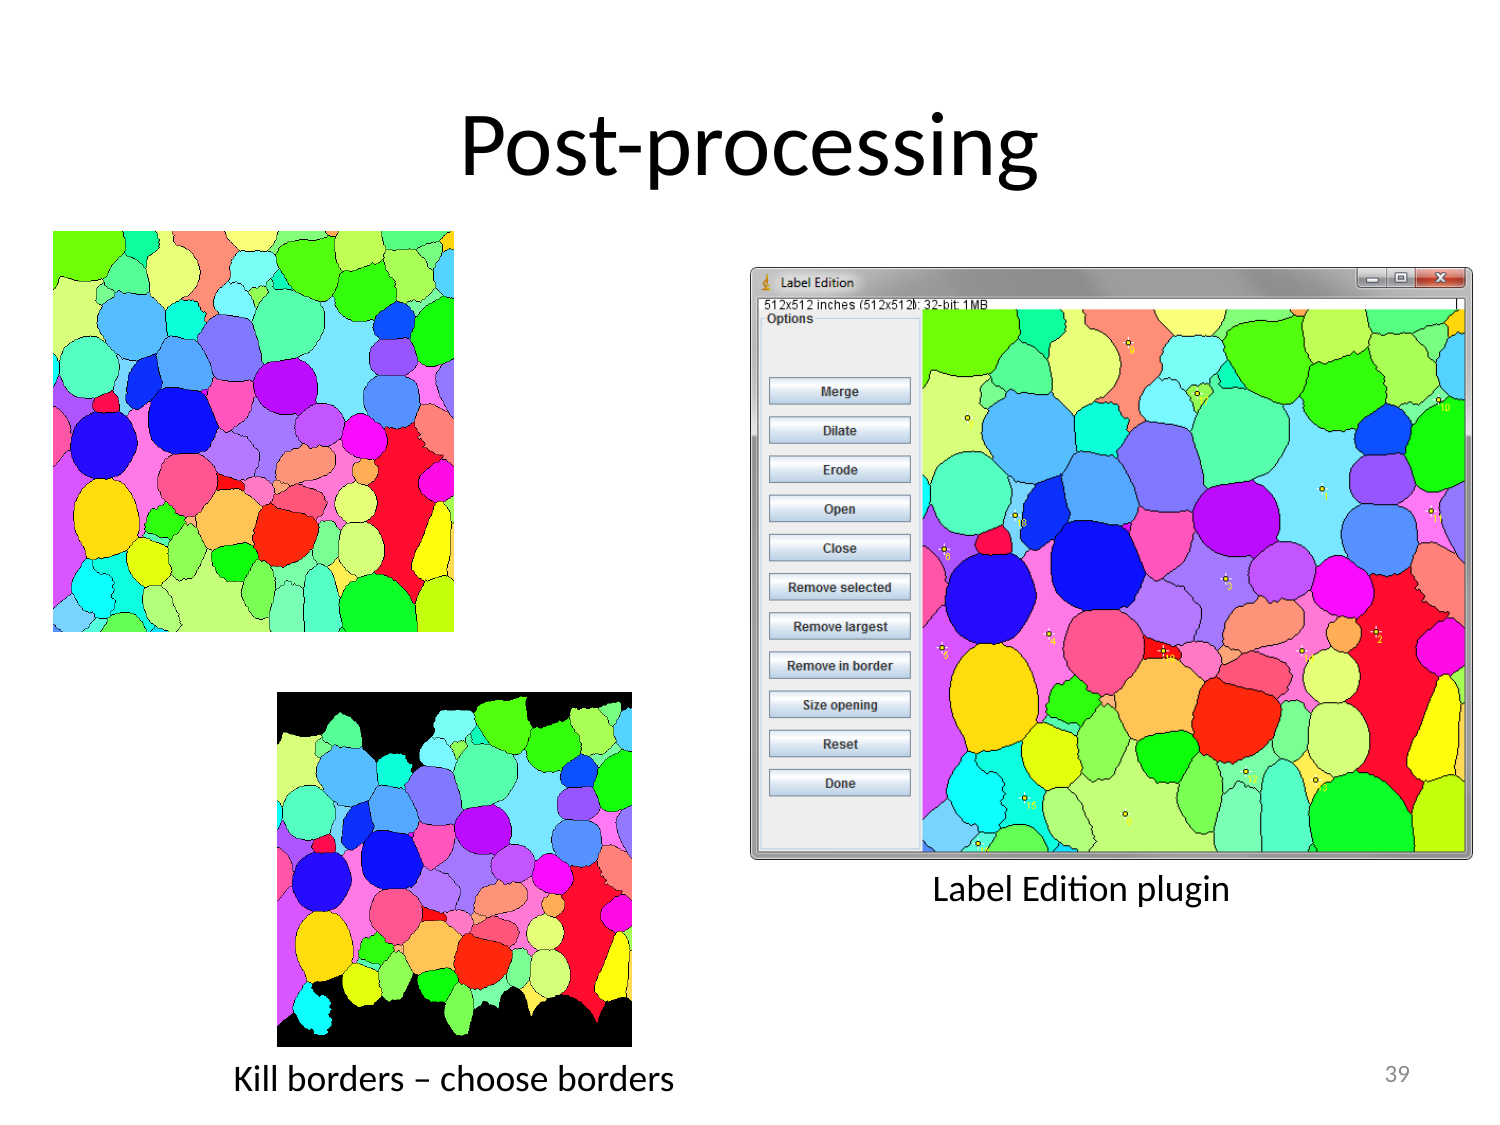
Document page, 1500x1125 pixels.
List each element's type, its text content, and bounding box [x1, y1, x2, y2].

picture [277, 692, 633, 1048]
title Post-processing [75, 45, 1425, 233]
picture [749, 266, 1473, 860]
slide_number 39 [1074, 1042, 1425, 1103]
text_box Kill borders – choose borders [218, 1046, 691, 1107]
picture [52, 231, 454, 632]
text_box Label Edition plugin [918, 869, 1246, 916]
